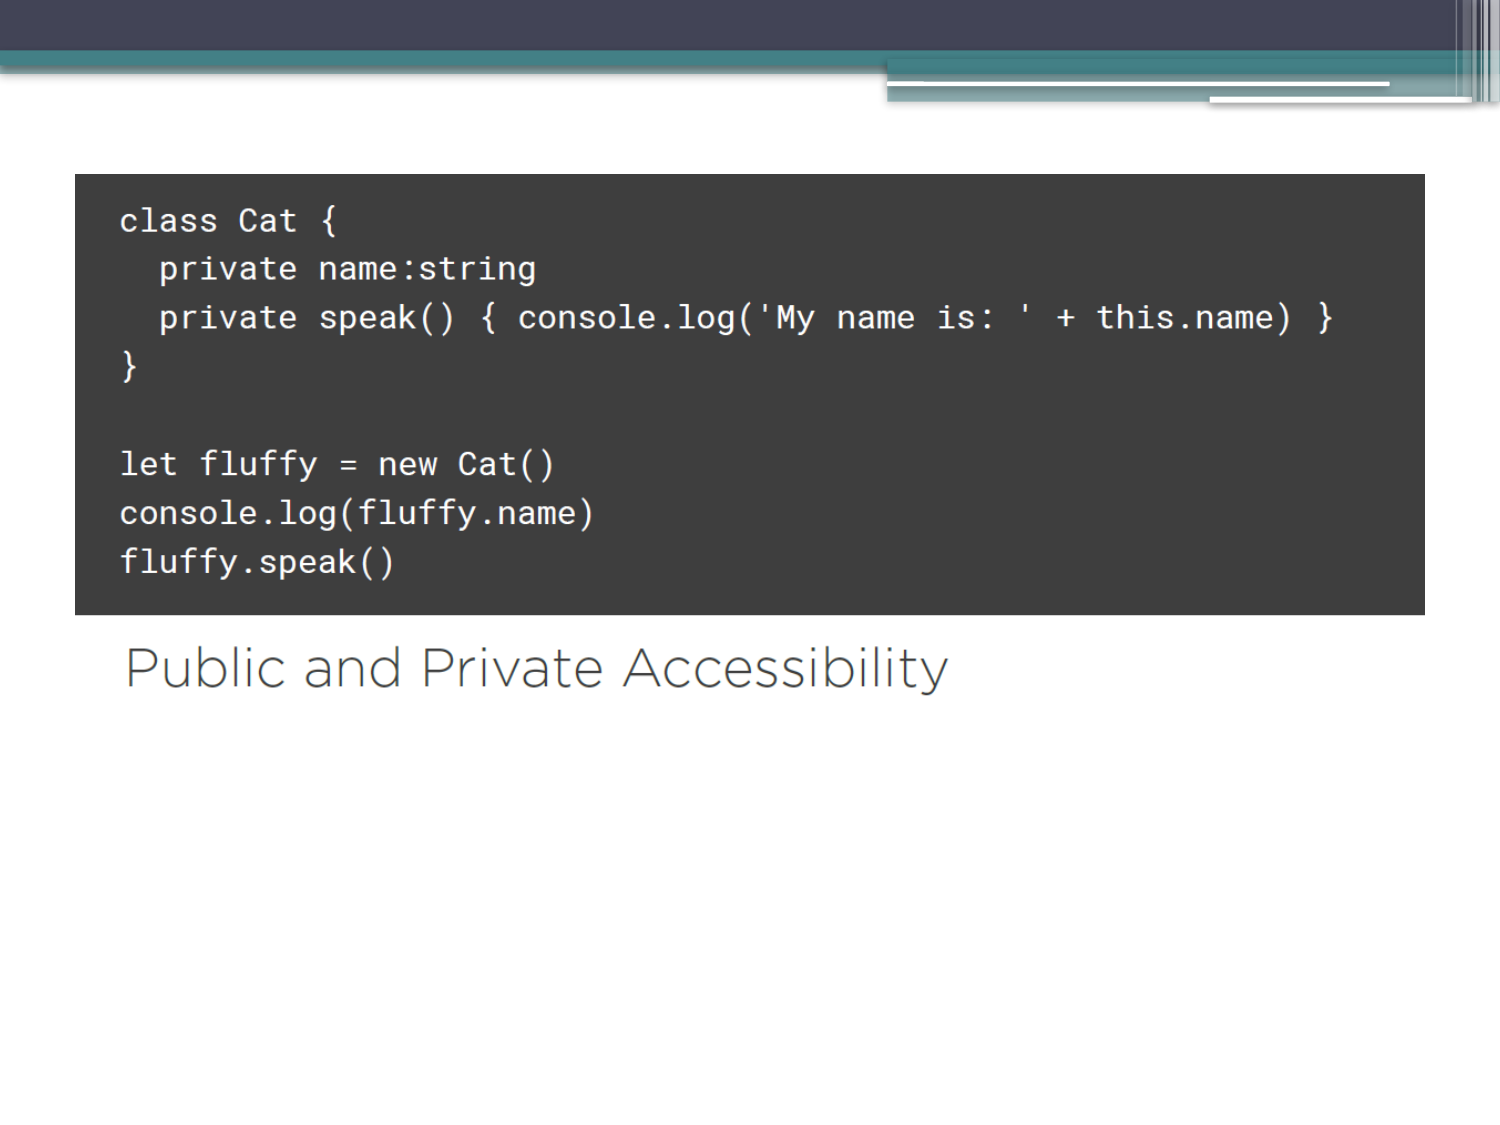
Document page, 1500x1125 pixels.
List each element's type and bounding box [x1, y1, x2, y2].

list [74, 174, 1426, 822]
